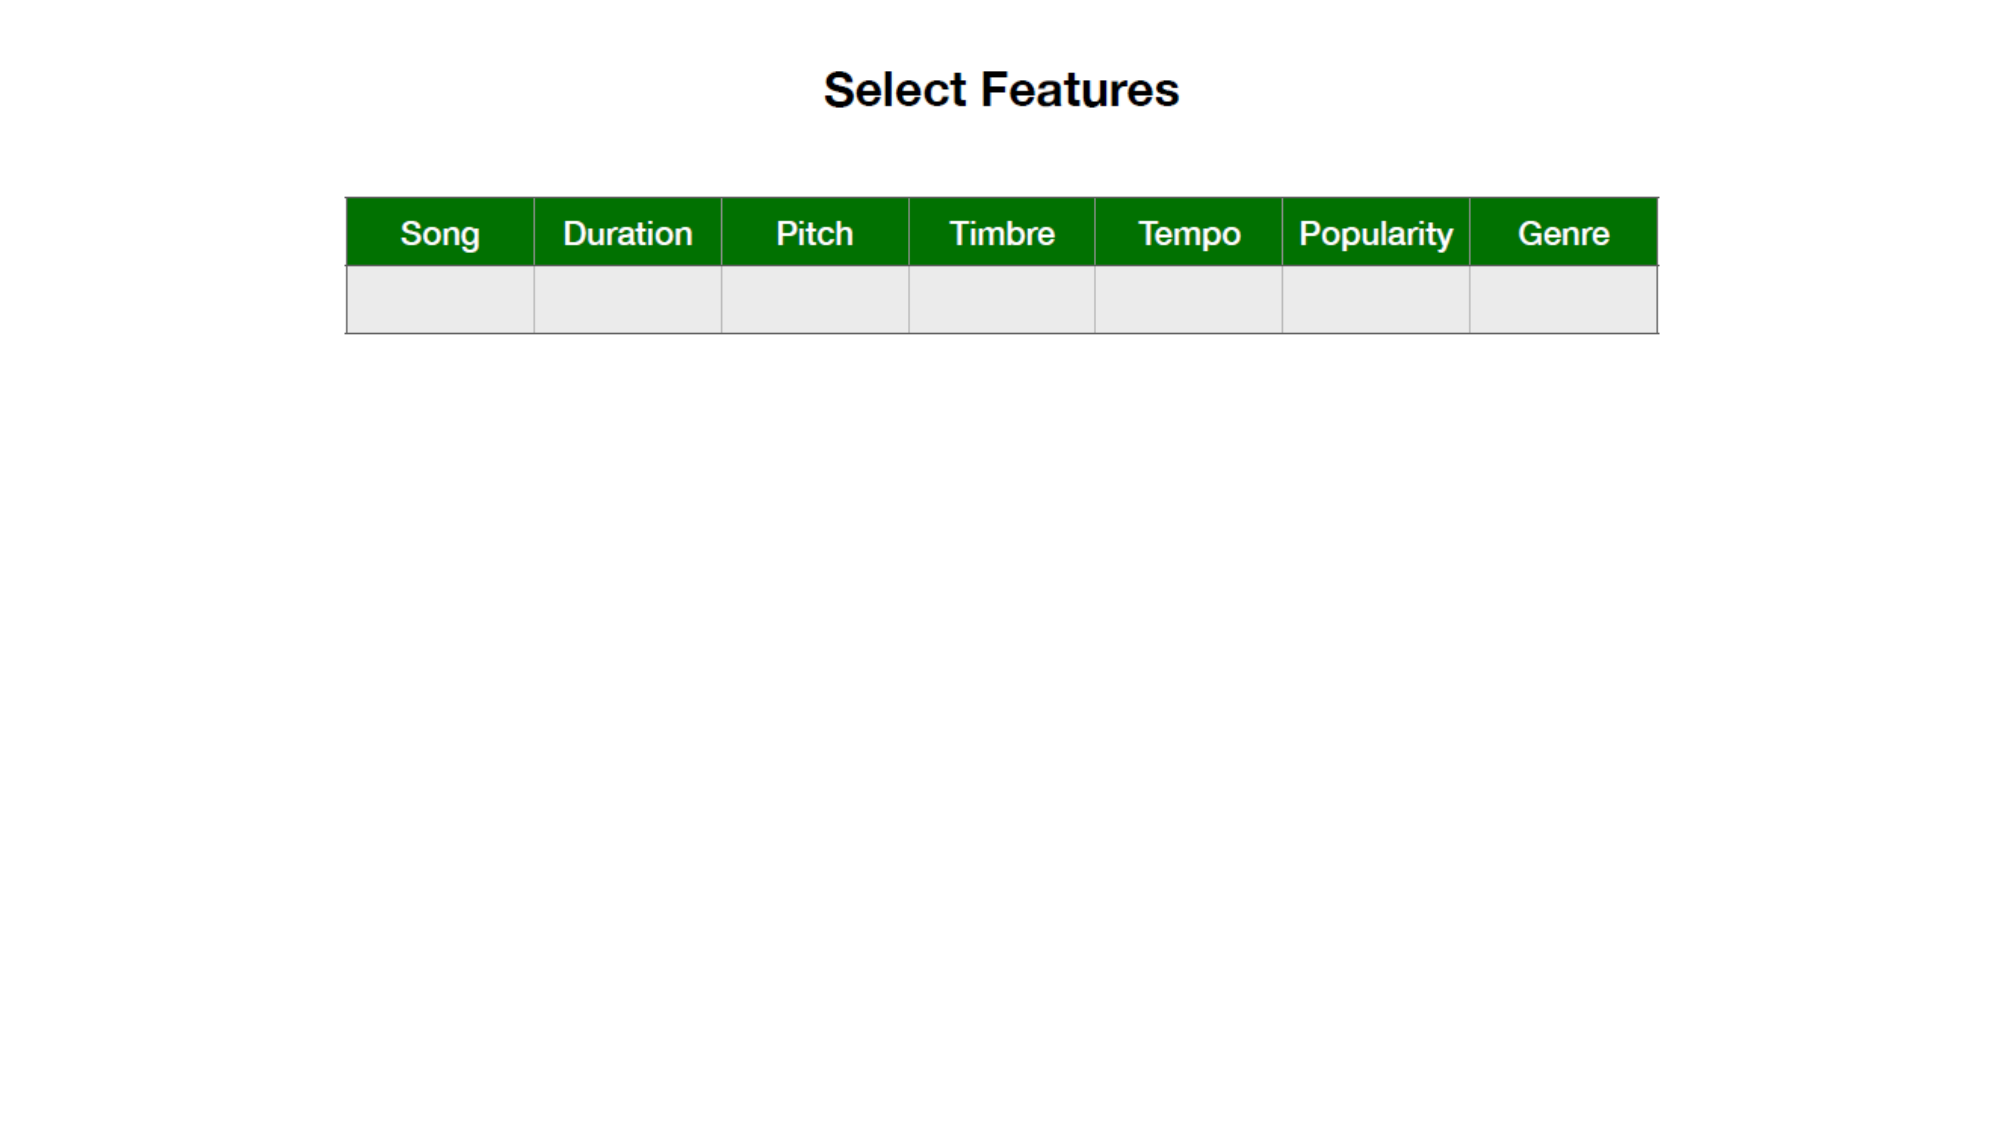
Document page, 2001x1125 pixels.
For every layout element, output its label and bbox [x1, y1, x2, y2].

picture [242, 0, 1758, 1125]
